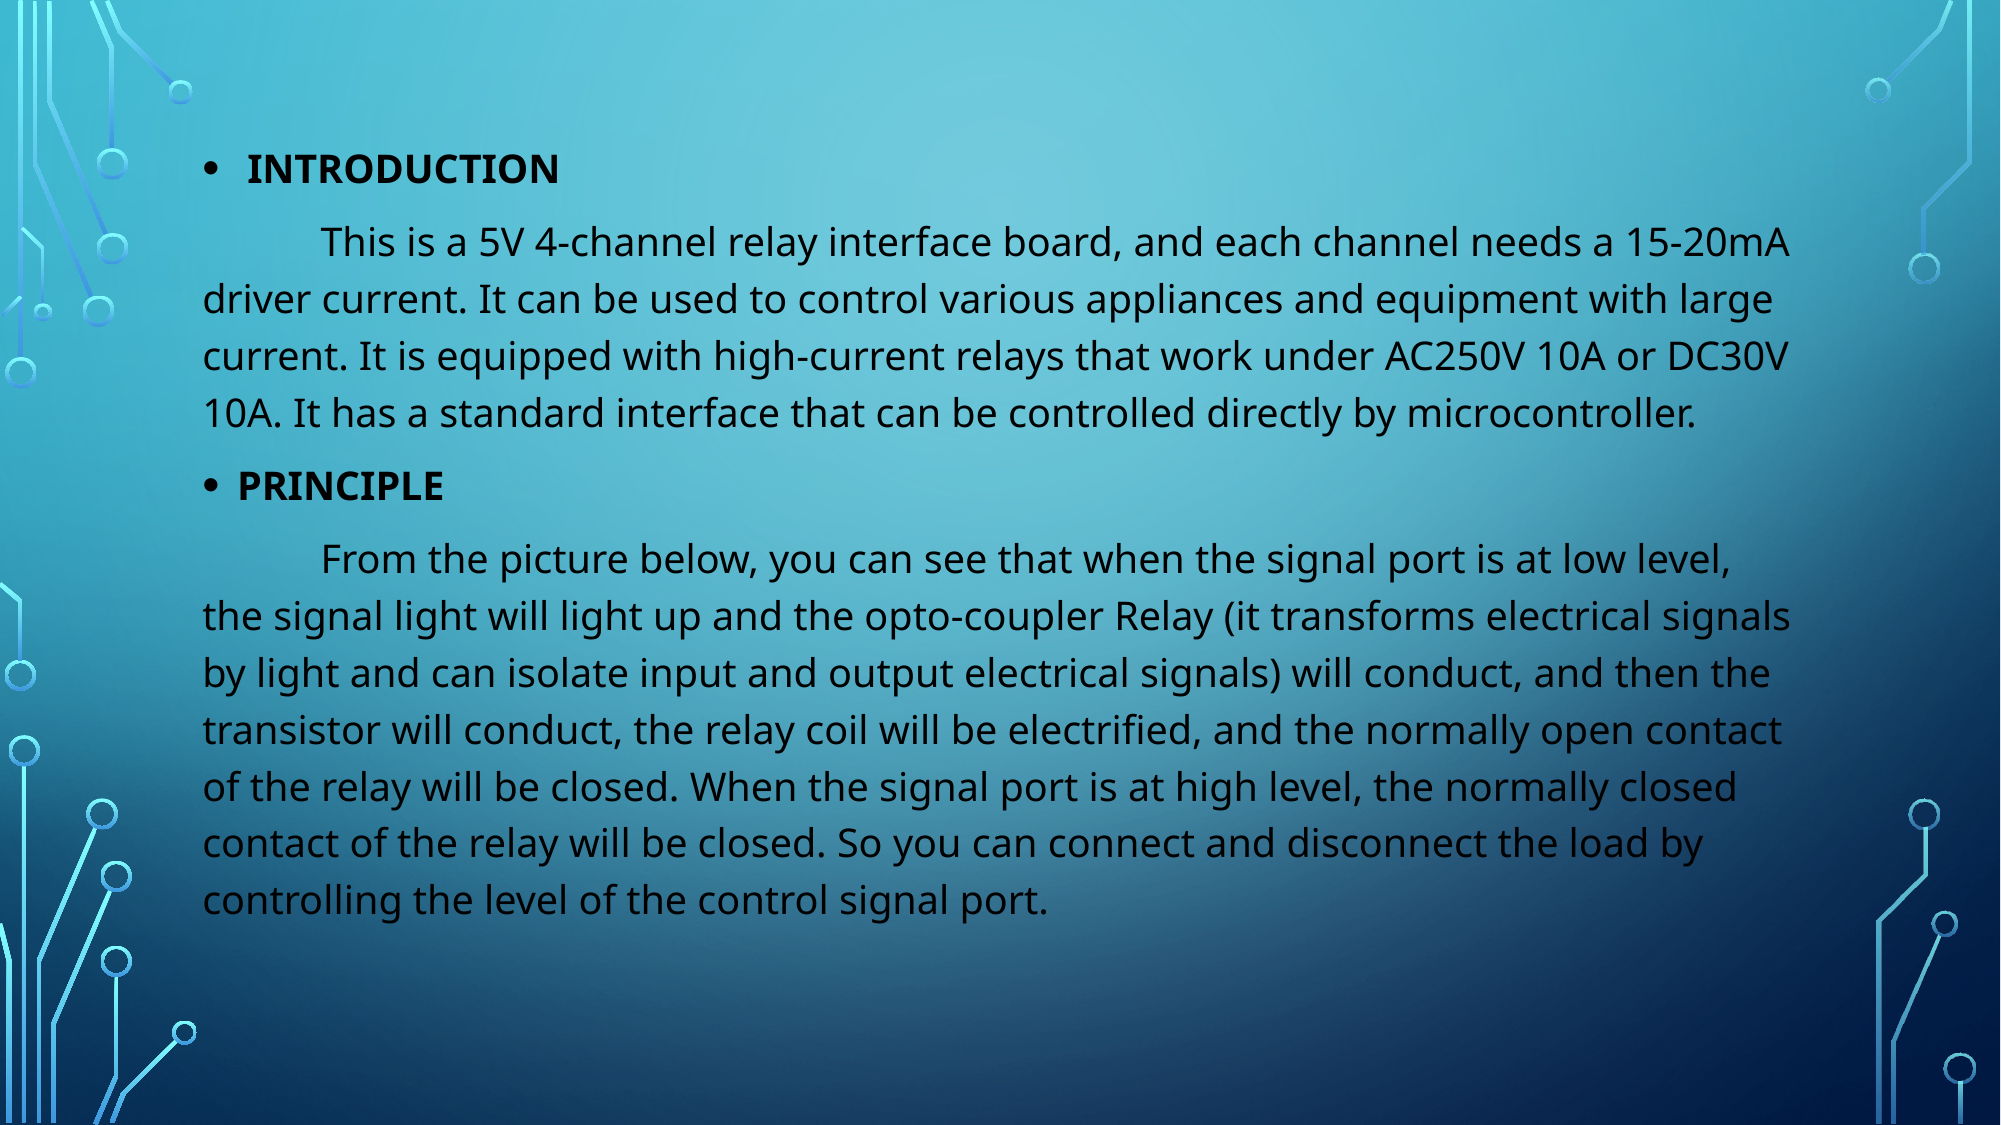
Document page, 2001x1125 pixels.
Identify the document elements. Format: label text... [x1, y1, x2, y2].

list INTRODUCTION This is a 5V 4-channel relay interface board, and each channel needs a 15-20mA driver current. It can be used to control various appliances and equipment with large current. It is equipped with high-current relays that work under AC250V 10A or DC30V 10A. It has a standard interface that can be controlled directly by microcontroller. PRINCIPLE From the picture below, you can see that when the signal port is at low level, the signal light will light up and the opto-coupler Relay (it transforms electrical signals by light and can isolate input and output electrical signals) will conduct, and then the transistor will conduct, the relay coil will be electrified, and the normally open contact of the relay will be closed. When the signal port is at high level, the normally closed contact of the relay will be closed. So you can connect and disconnect the load by controlling the level of the control signal port. [187, 127, 1813, 950]
